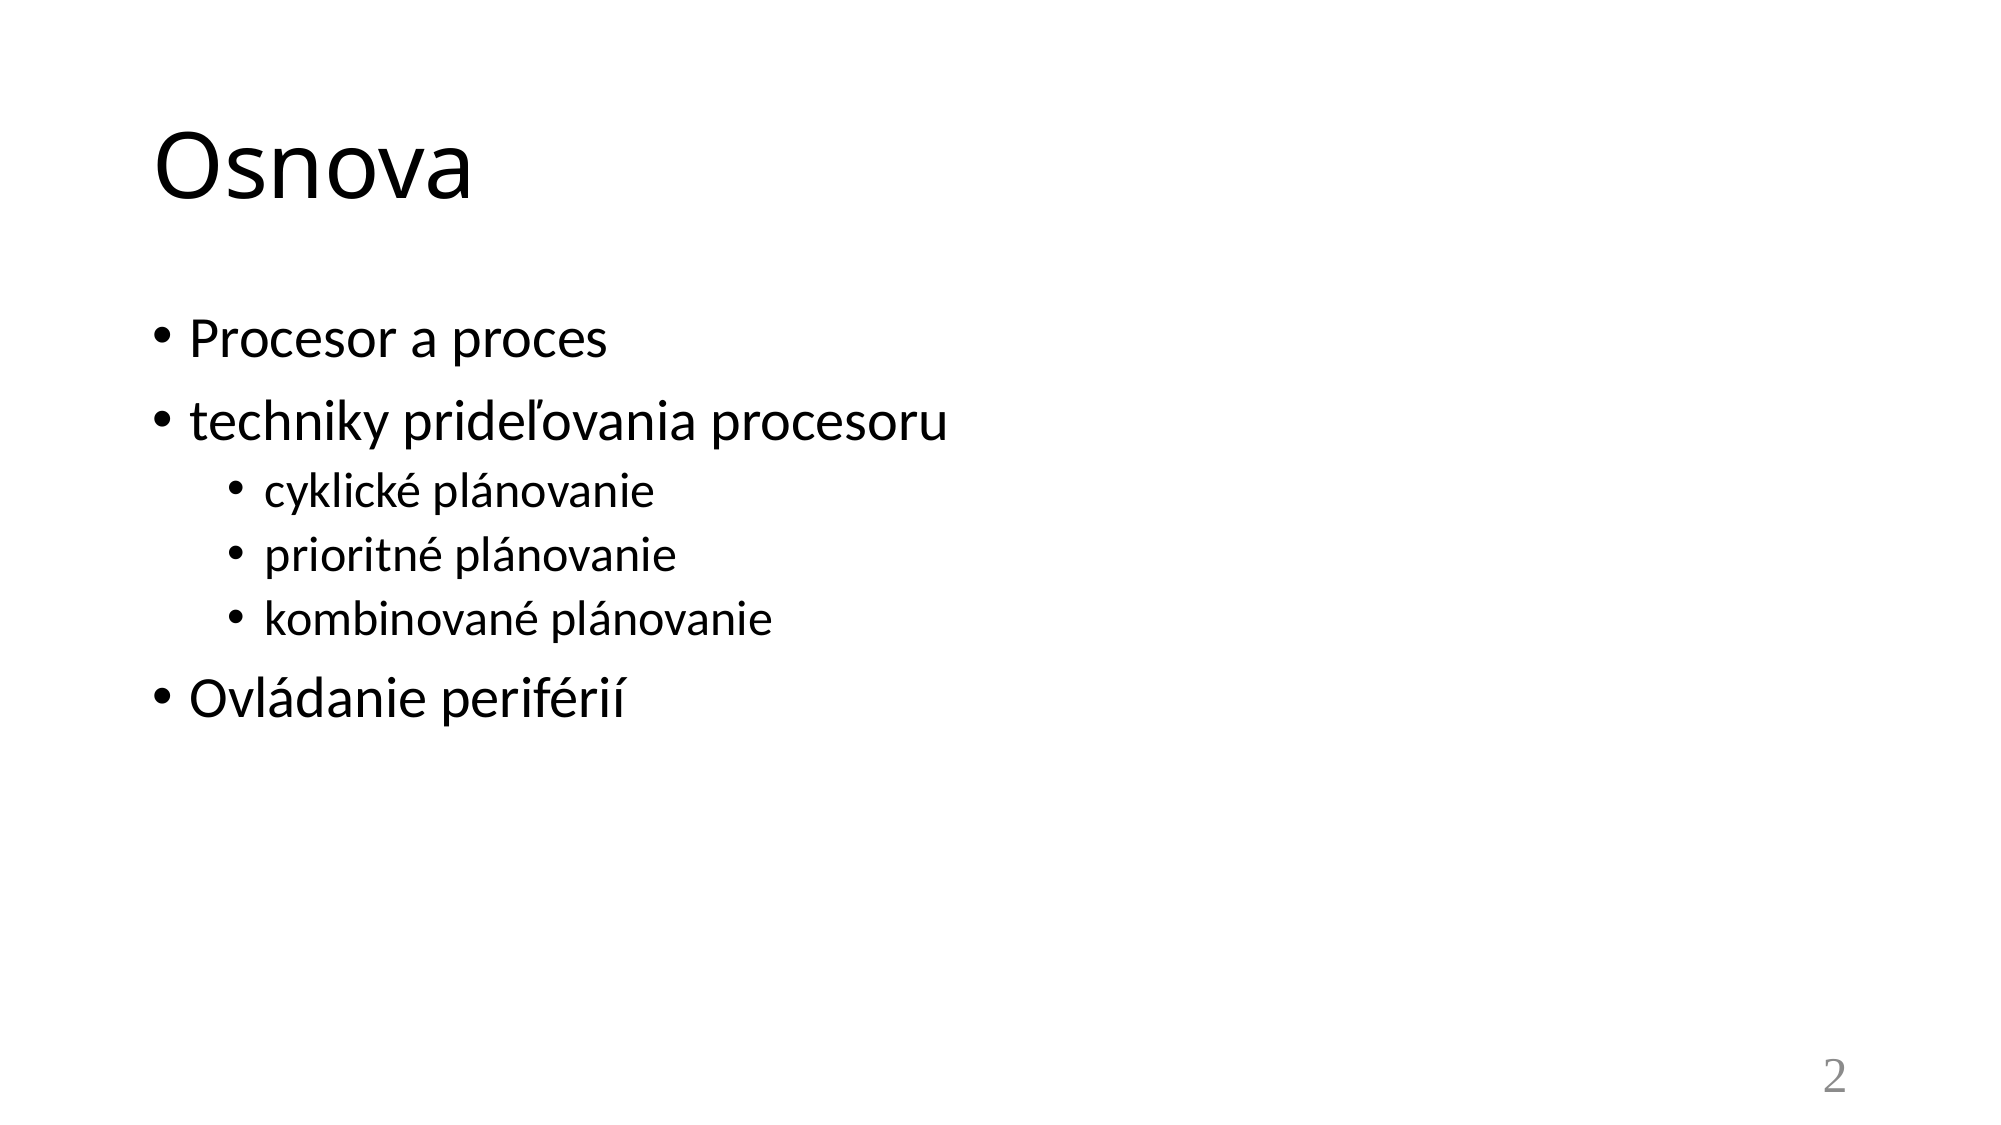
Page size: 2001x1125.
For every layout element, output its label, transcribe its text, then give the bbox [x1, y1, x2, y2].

slide_number 2 [1412, 1042, 1863, 1103]
list Procesor a proces techniky prideľovania procesoru cyklické plánovanie prioritné plánovanie kombinované plánovanie Ovládanie periférií [137, 299, 1863, 1014]
title Osnova [137, 59, 1863, 278]
